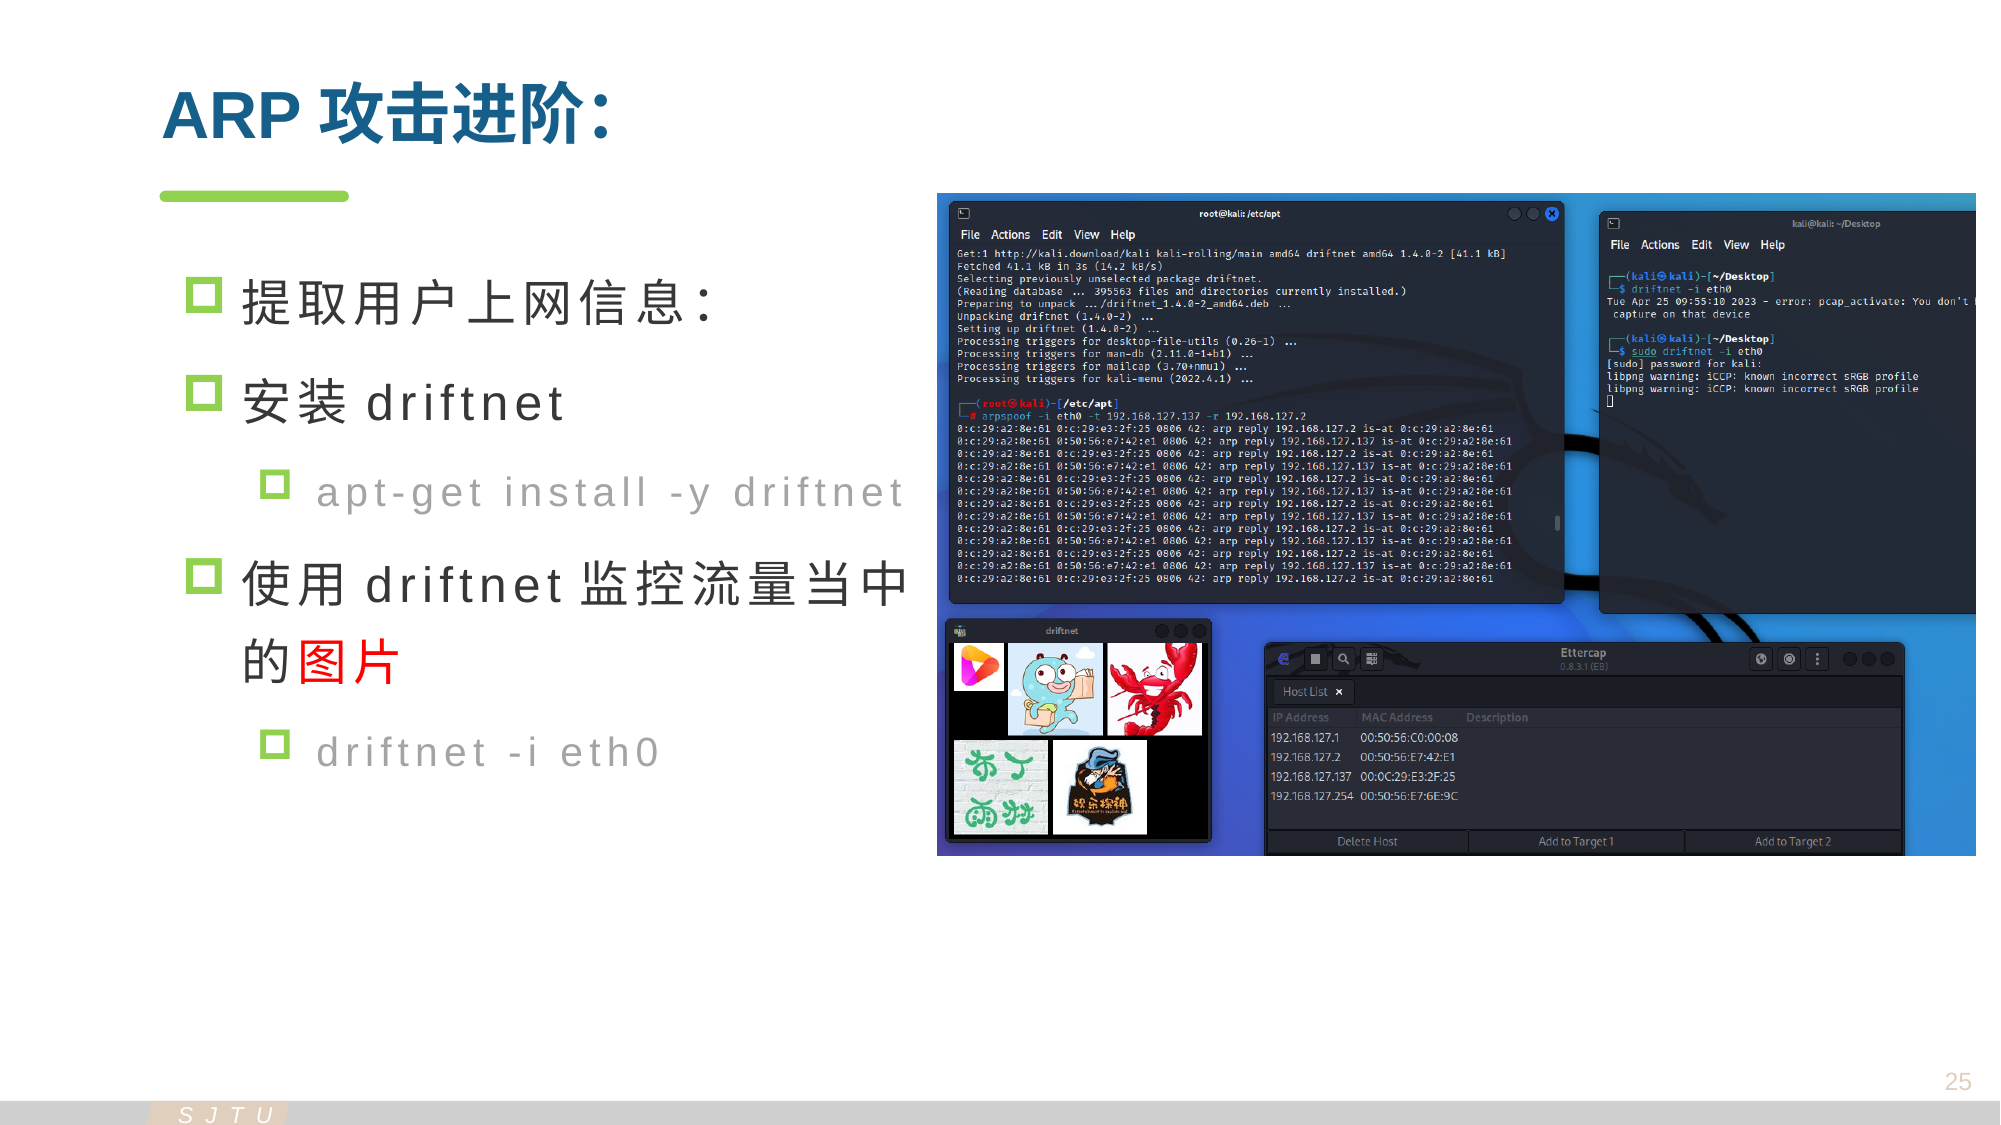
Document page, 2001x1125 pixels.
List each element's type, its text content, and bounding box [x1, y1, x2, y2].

list 提取用户上网信息： 安装driftnet apt-get install -y driftnet 使用driftnet监控流量当中的图片 driftnet -i eth0 [167, 245, 938, 1007]
list ARP攻击进阶： [146, 62, 1750, 161]
picture [937, 193, 1976, 856]
slide_number 25 [1817, 1052, 1988, 1109]
